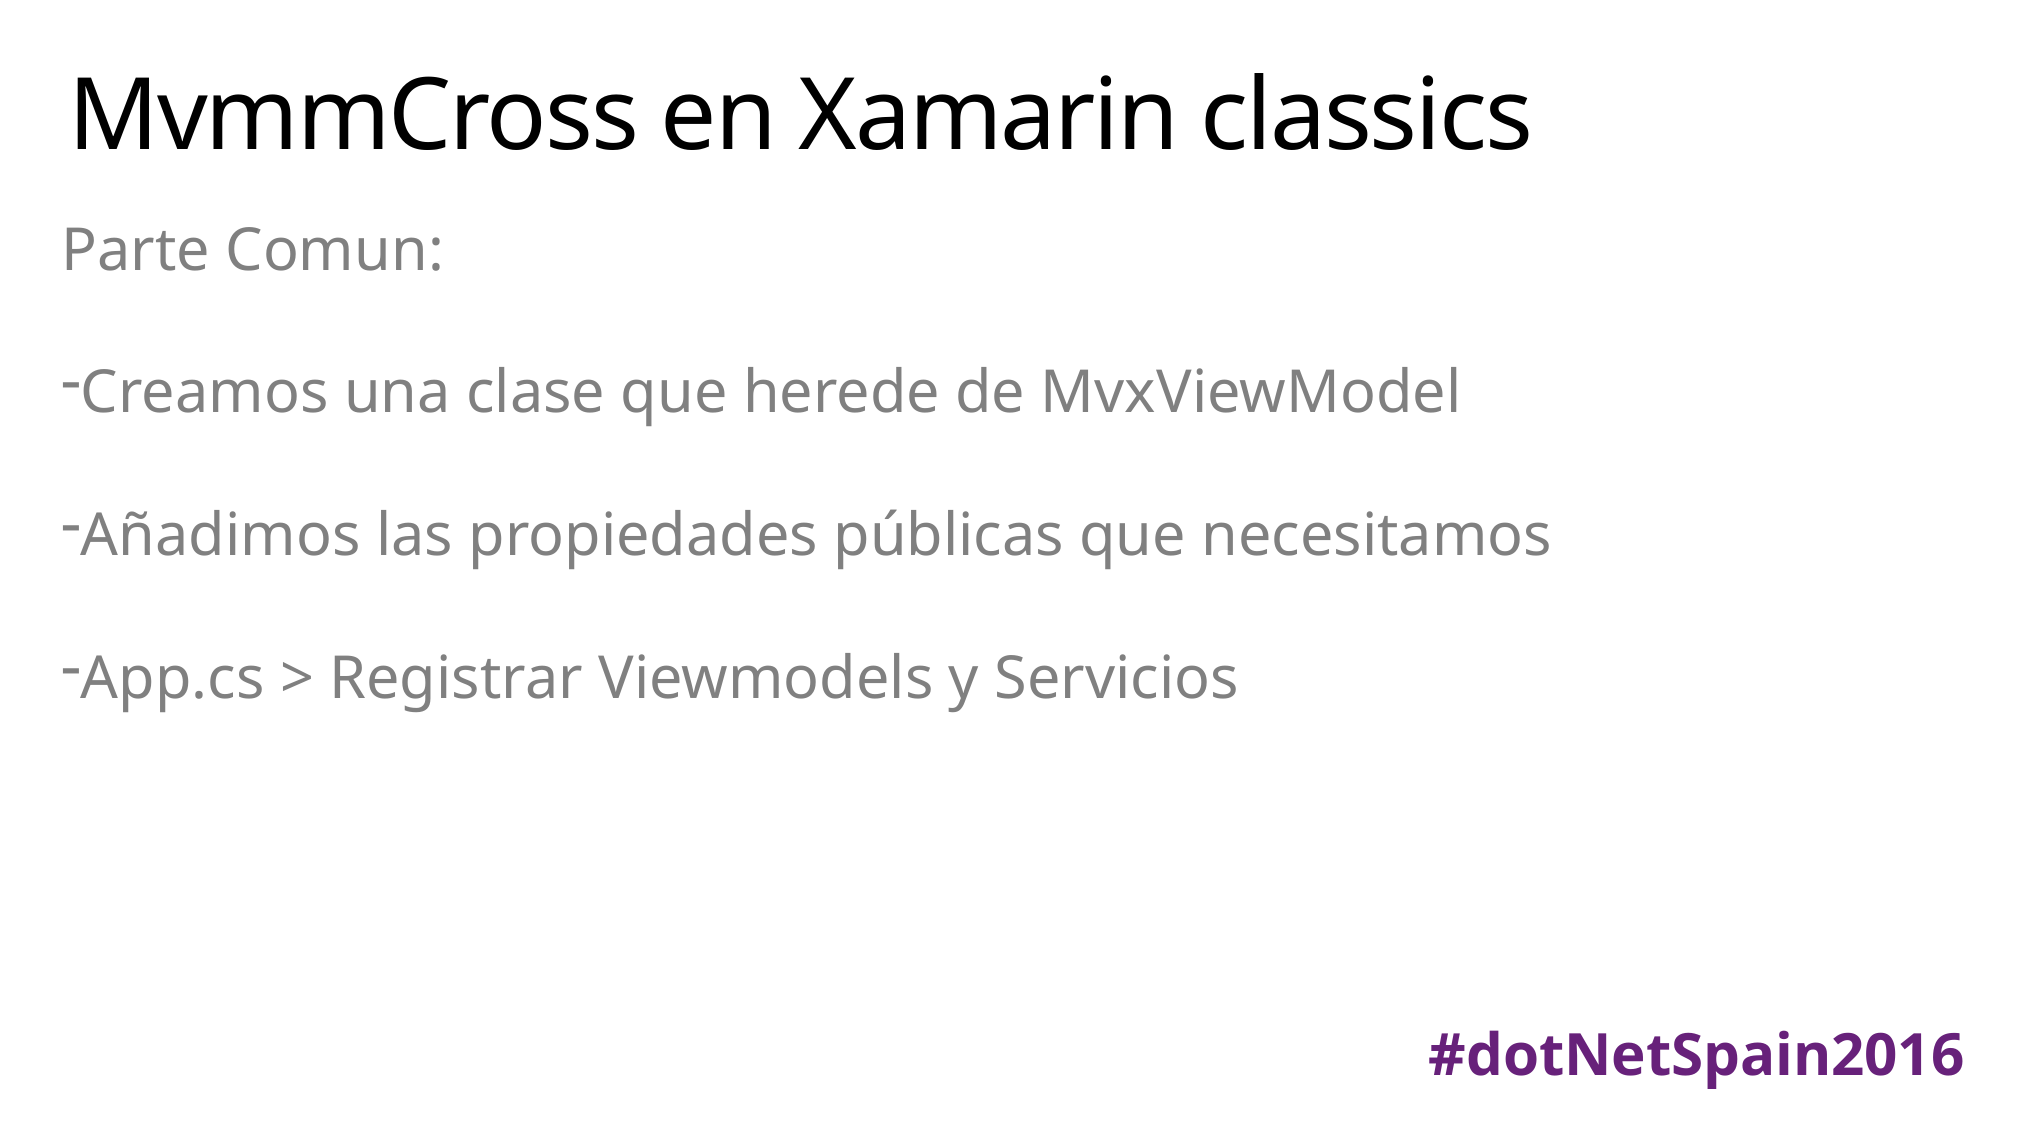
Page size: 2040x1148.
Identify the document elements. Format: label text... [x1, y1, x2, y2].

title MvmmCross en Xamarin classics [45, 48, 1996, 199]
text_box Parte Comun: Creamos una clase que herede de MvxViewModel Añadimos las propiedades públicas que necesitamos App.cs > Registrar Viewmodels y Servicios [45, 202, 1761, 974]
